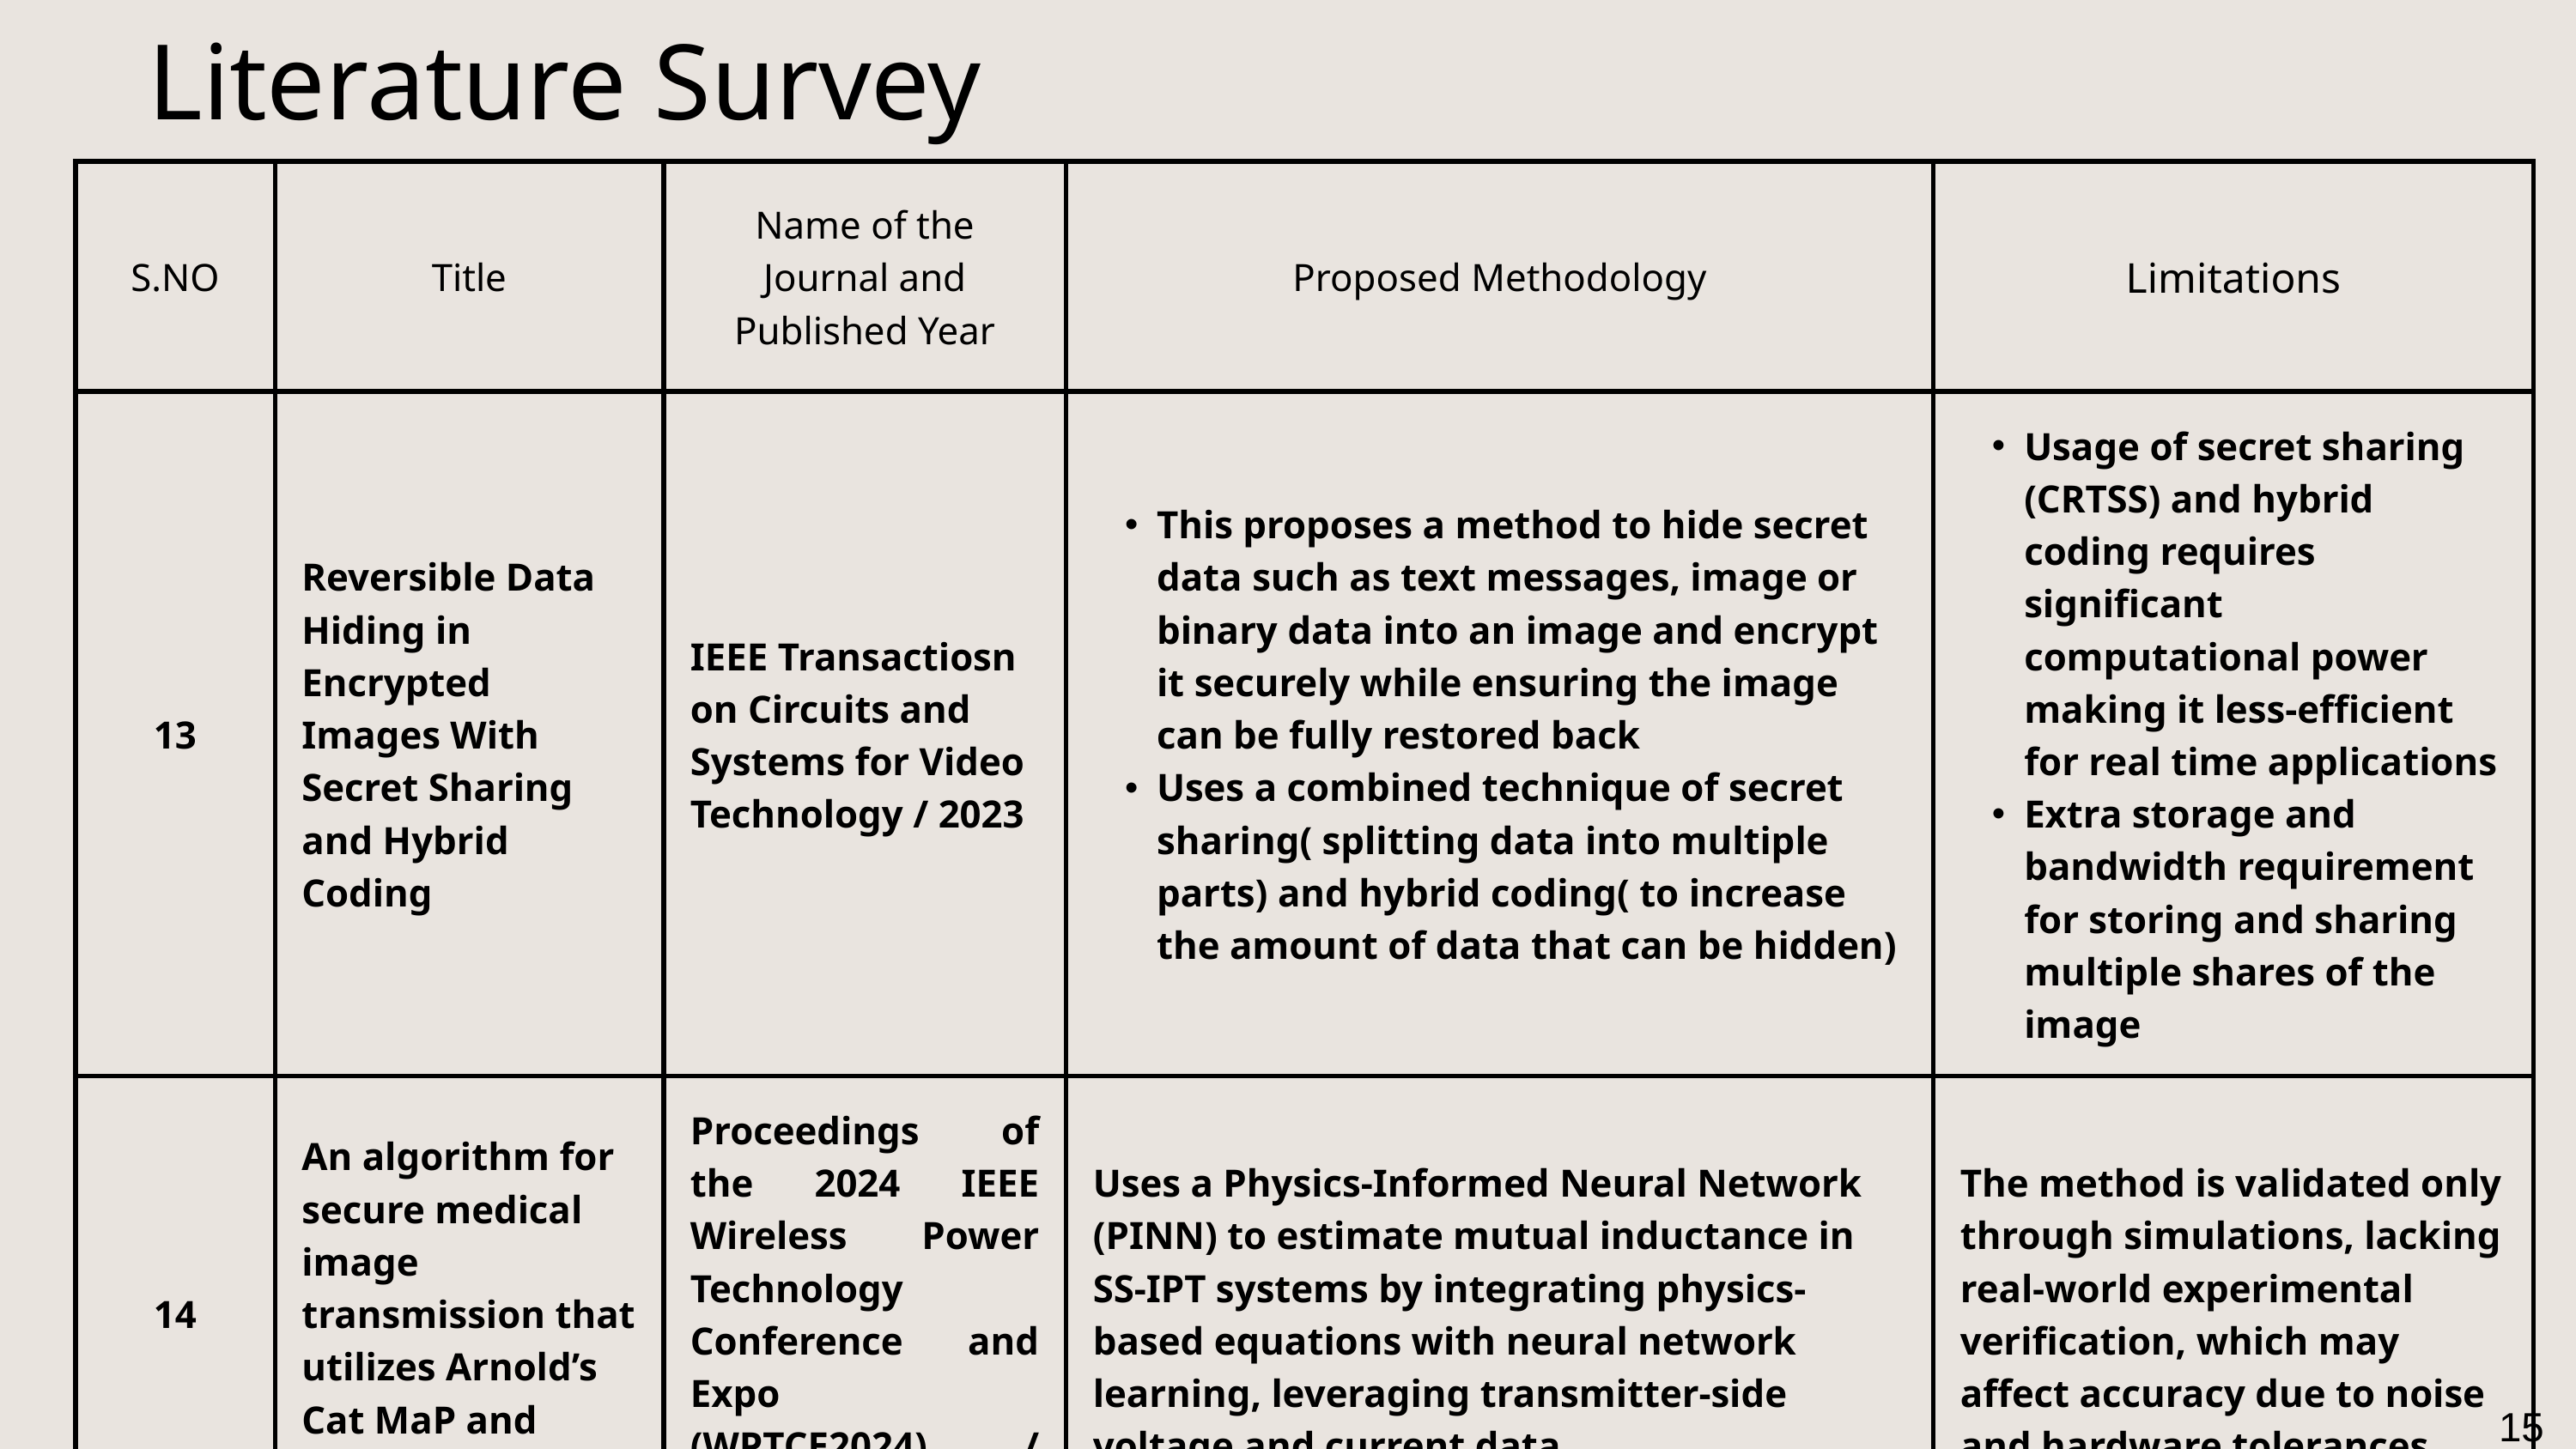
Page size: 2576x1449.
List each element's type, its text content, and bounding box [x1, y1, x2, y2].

table_header Proposed Methodology [1068, 164, 1931, 389]
table_header Name of the Journal and Published Year [666, 164, 1064, 389]
table_header Title [277, 164, 661, 389]
table_cell The method is validated only through simulations, lacking real-world experimental verification, which may affect accuracy due to noise and hardware tolerances. [1935, 1078, 2531, 1449]
table_cell Usage of secret sharing (CRTSS) and hybrid coding requires significant computational power making it less-efficient for real time applications Extra storage and bandwidth requirement for storing and sharing multiple shares of the image [1935, 394, 2531, 1074]
text_box Literature Survey [50, 36, 1106, 141]
table_cell 14 [78, 1078, 273, 1449]
table_cell An algorithm for secure medical image transmission that utilizes Arnold’s Cat MaP and encode-decode [277, 1078, 661, 1449]
table_cell Reversible Data Hiding in Encrypted Images With Secret Sharing and Hybrid Coding [277, 394, 661, 1074]
table_header S.NO [78, 164, 273, 389]
table_cell IEEE Transactiosn on Circuits and Systems for Video Technology / 2023 [666, 394, 1064, 1074]
table_cell Uses a Physics-Informed Neural Network (PINN) to estimate mutual inductance in SS-IPT systems by integrating physics-based equations with neural network learning, leveraging transmitter-side voltage and current data. [1068, 1078, 1931, 1449]
table_cell Proceedings of the 2024 IEEE Wireless Power Technology Conference and Expo (WPTCE2024) / 2024 [666, 1078, 1064, 1449]
table_cell 13 [78, 394, 273, 1074]
table_cell This proposes a method to hide secret data such as text messages, image or binary data into an image and encrypt it securely while ensuring the image can be fully restored back Uses a combined technique of secret sharing( splitting data into multiple parts) and hybrid coding( to increase the amount of data that can be hidden) [1068, 394, 1931, 1074]
text_box 15 [2499, 1392, 2544, 1449]
table_header Limitations [1935, 164, 2531, 389]
